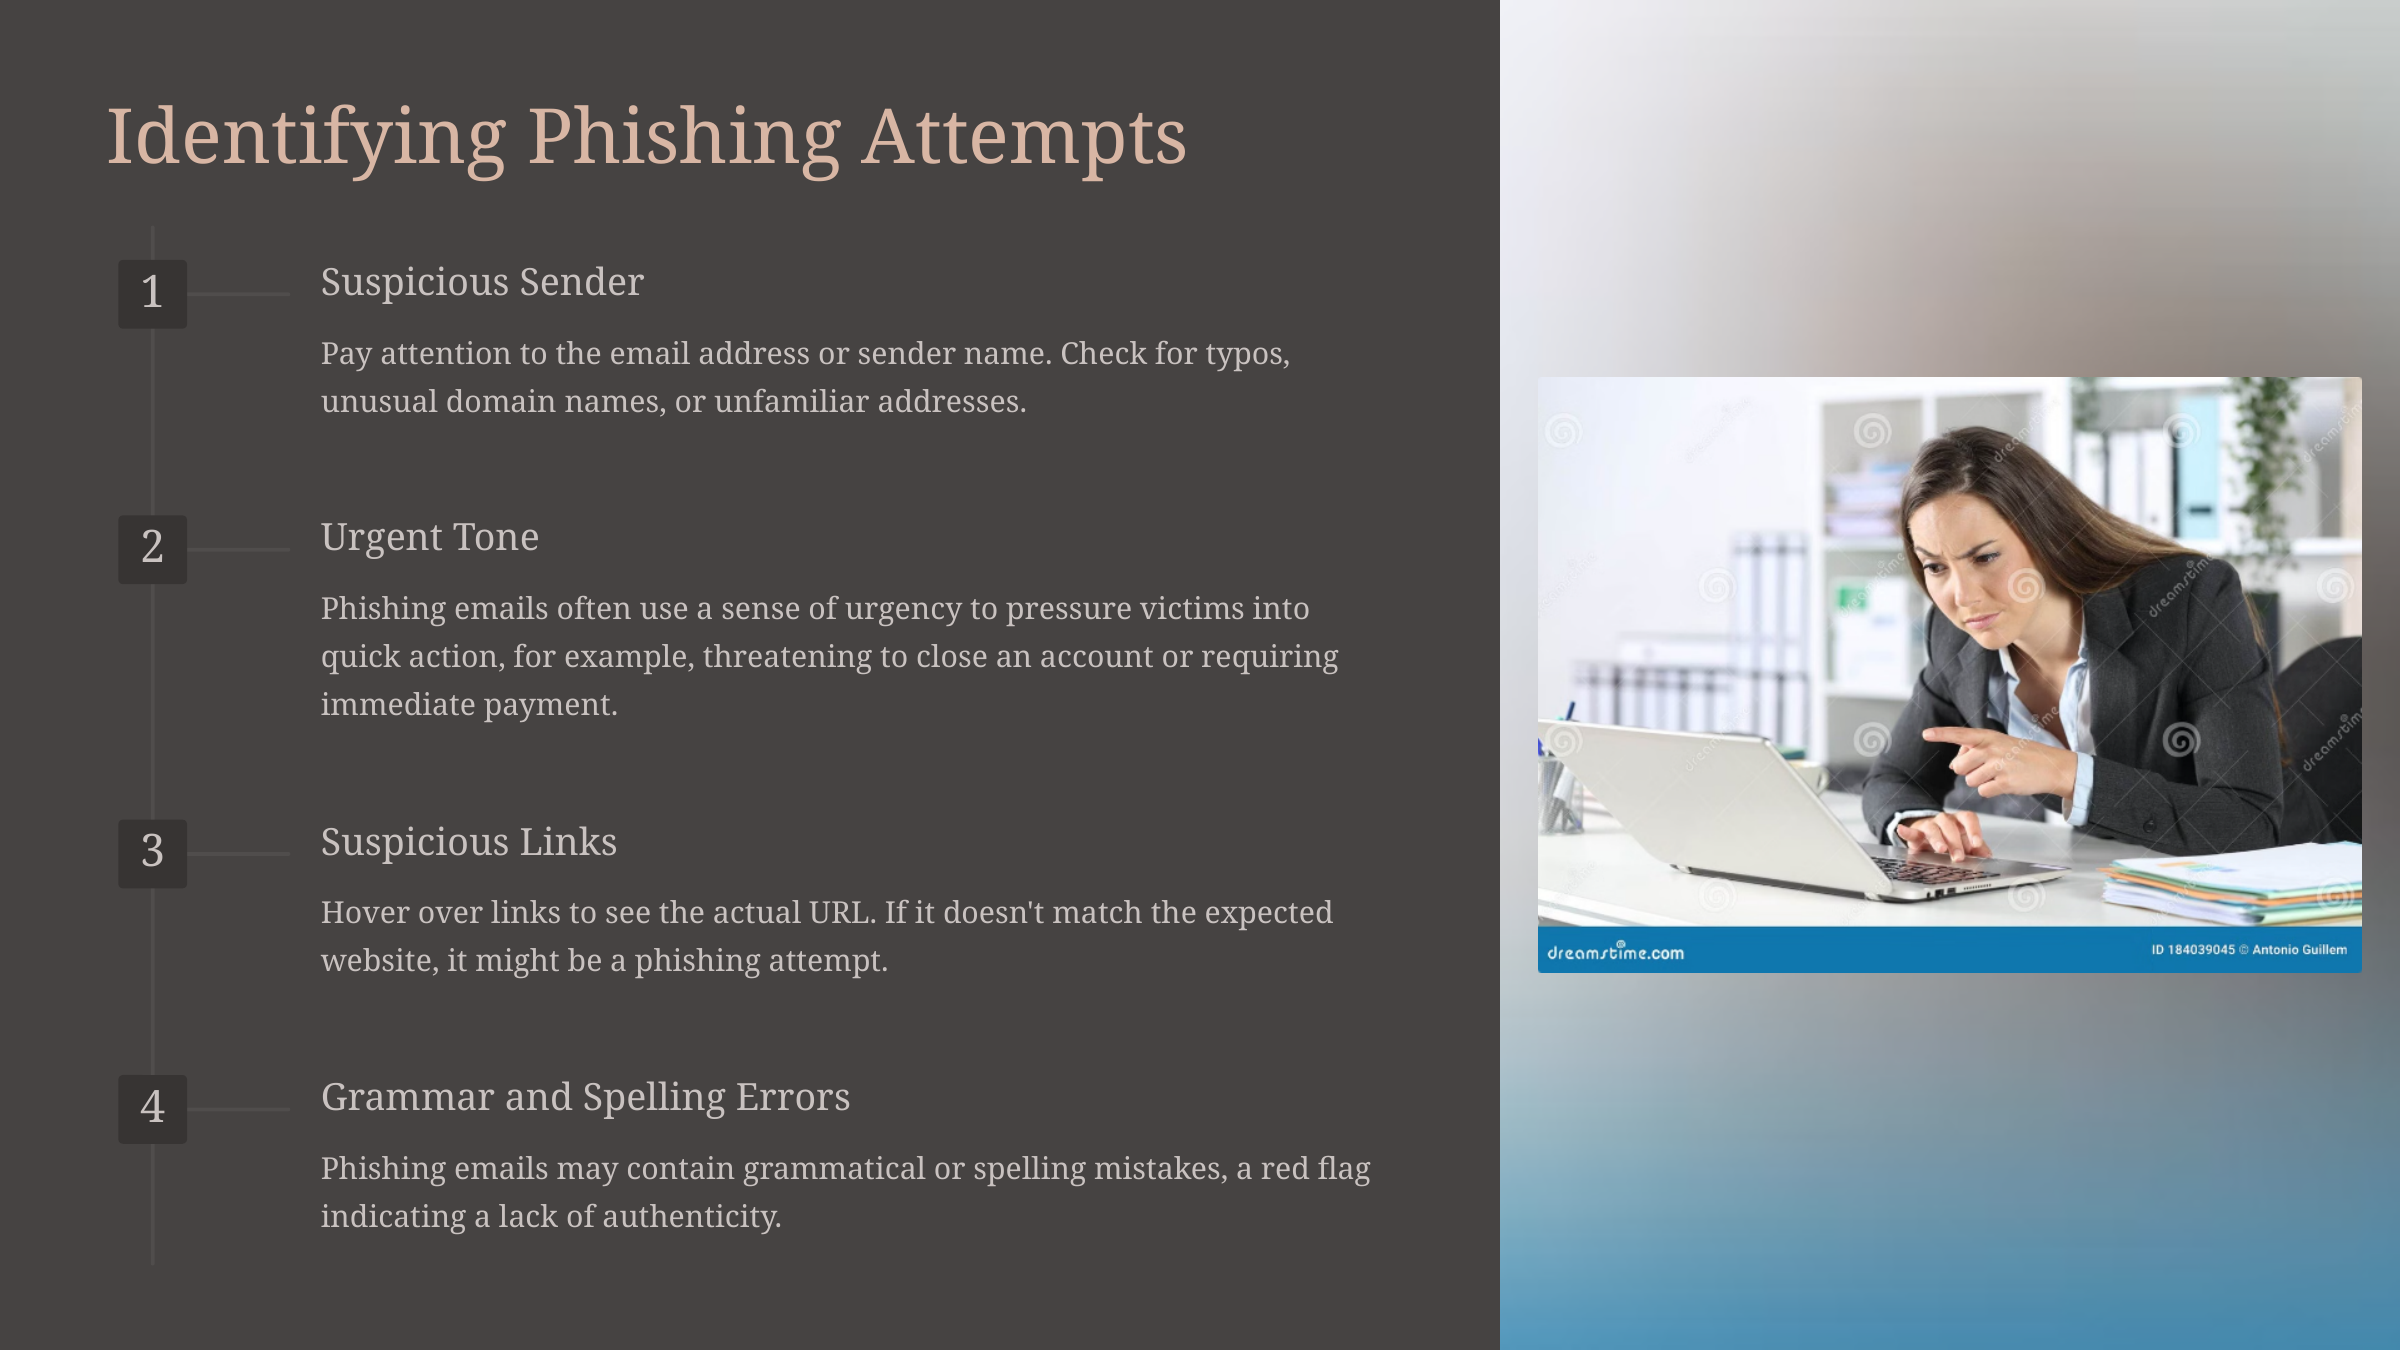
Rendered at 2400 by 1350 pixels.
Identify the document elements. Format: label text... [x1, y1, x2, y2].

text_box [118, 515, 188, 585]
text_box [150, 225, 155, 259]
text_box Phishing emails often use a sense of urgency to pressure victims into quick action, for example, threatening to close an account or requiring immediate payment. [320, 577, 1393, 725]
text_box [150, 889, 155, 1075]
picture [1499, 0, 2400, 1350]
text_box [150, 1144, 155, 1266]
text_box [188, 547, 291, 552]
text_box Suspicious Sender [320, 256, 703, 304]
text_box Hover over links to see the actual URL. If it doesn't match the expected website, it might be a phishing attempt. [320, 881, 1393, 980]
text_box Phishing emails may contain grammatical or spelling mistakes, a red flag indicating a lack of authenticity. [320, 1137, 1393, 1236]
text_box [188, 852, 291, 856]
text_box [150, 329, 155, 515]
text_box Urgent Tone [320, 511, 703, 560]
text_box 3 [140, 831, 166, 877]
text_box [118, 259, 188, 329]
text_box [118, 1074, 188, 1144]
text_box 2 [139, 526, 166, 573]
text_box 4 [139, 1086, 166, 1133]
text_box 1 [142, 271, 163, 318]
text_box [150, 585, 155, 819]
text_box Grammar and Spelling Errors [320, 1071, 823, 1119]
text_box Identifying Phishing Attempts [106, 84, 1126, 180]
text_box Suspicious Links [320, 815, 703, 864]
text_box [188, 1107, 291, 1112]
text_box Pay attention to the email address or sender name. Check for typos, unusual domain names, or unfamiliar addresses. [320, 322, 1393, 420]
text_box [118, 819, 188, 889]
text_box [188, 292, 291, 297]
